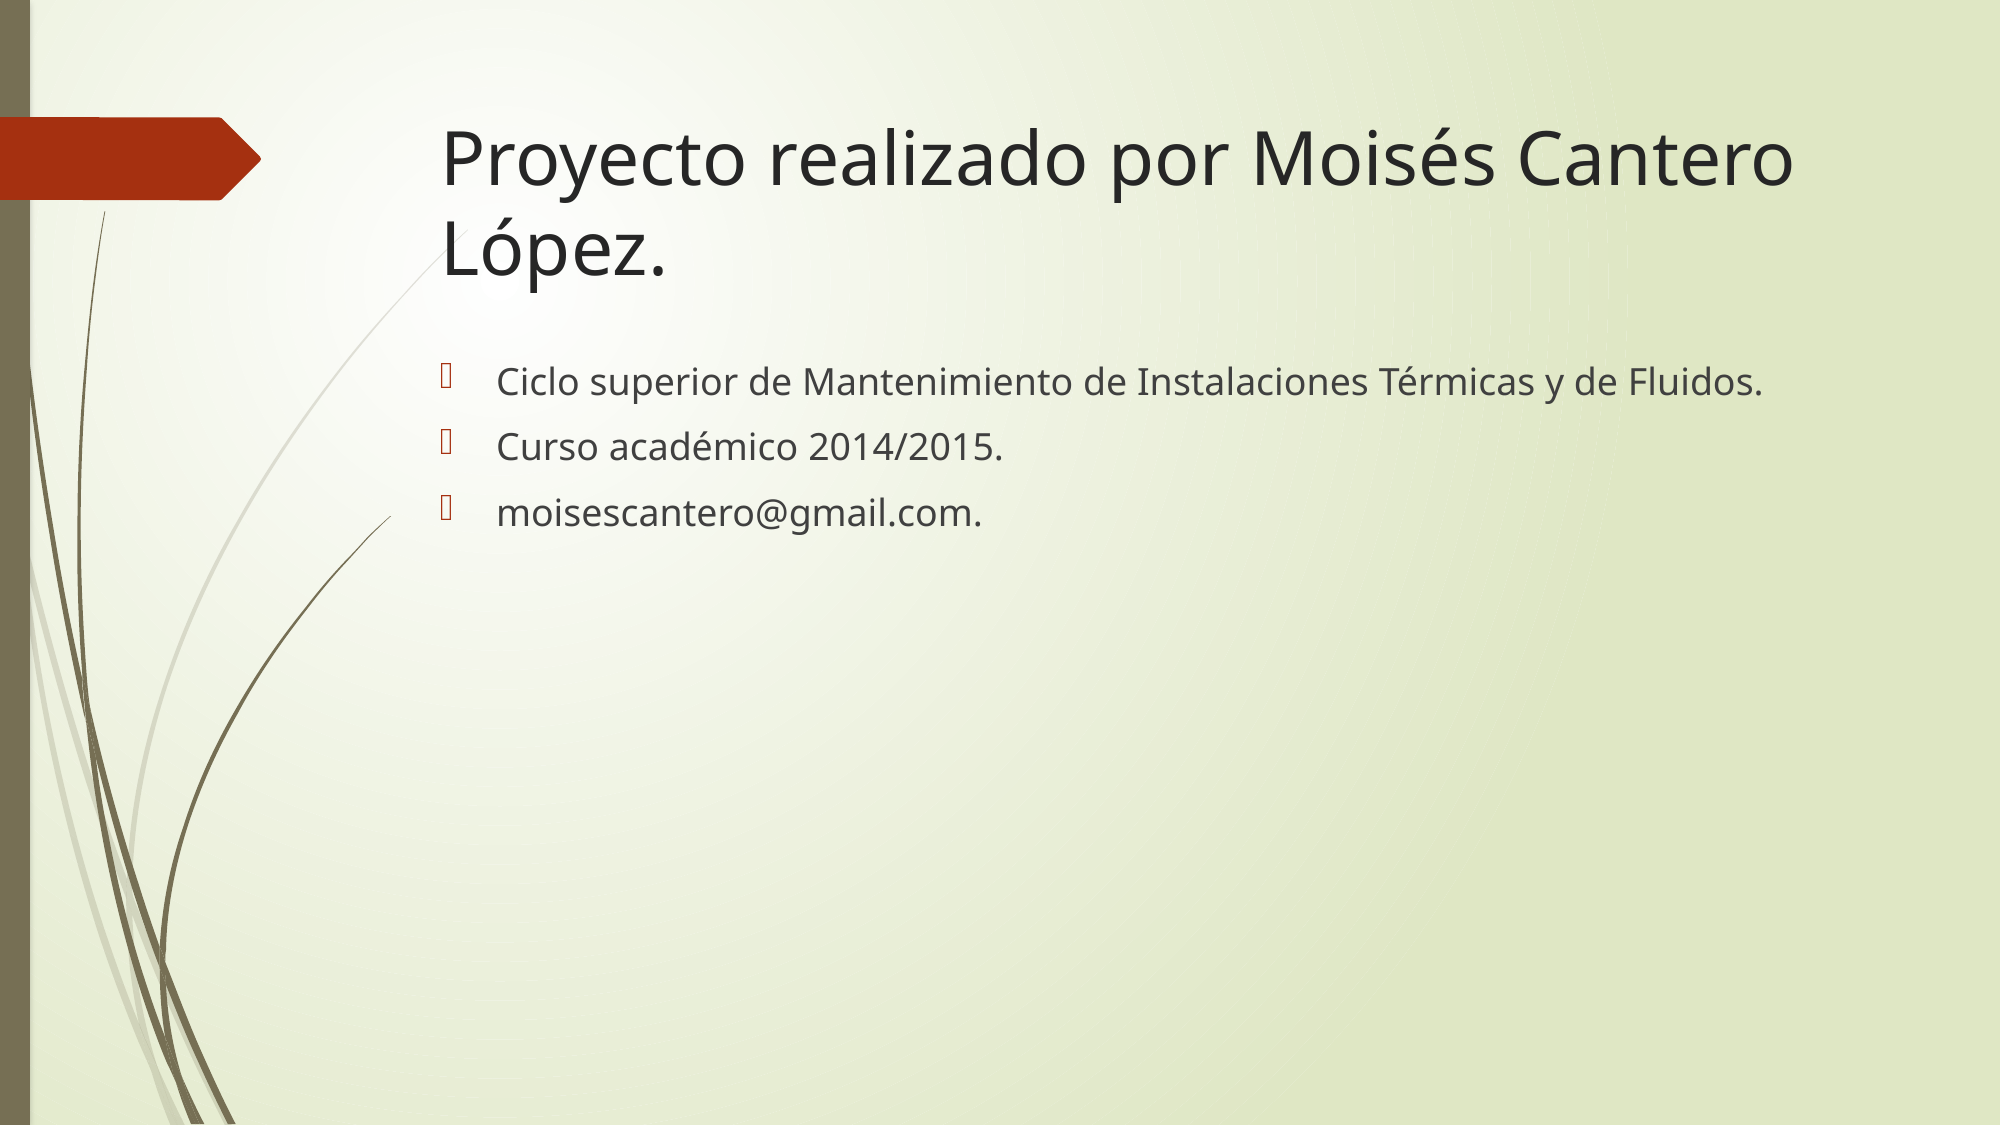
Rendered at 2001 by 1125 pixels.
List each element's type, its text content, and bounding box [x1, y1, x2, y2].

list Ciclo superior de Mantenimiento de Instalaciones Térmicas y de Fluidos. Curso académico 2014/2015. moisescantero@gmail.com. [424, 350, 1888, 970]
title Proyecto realizado por Moisés Cantero López. [425, 102, 1888, 313]
